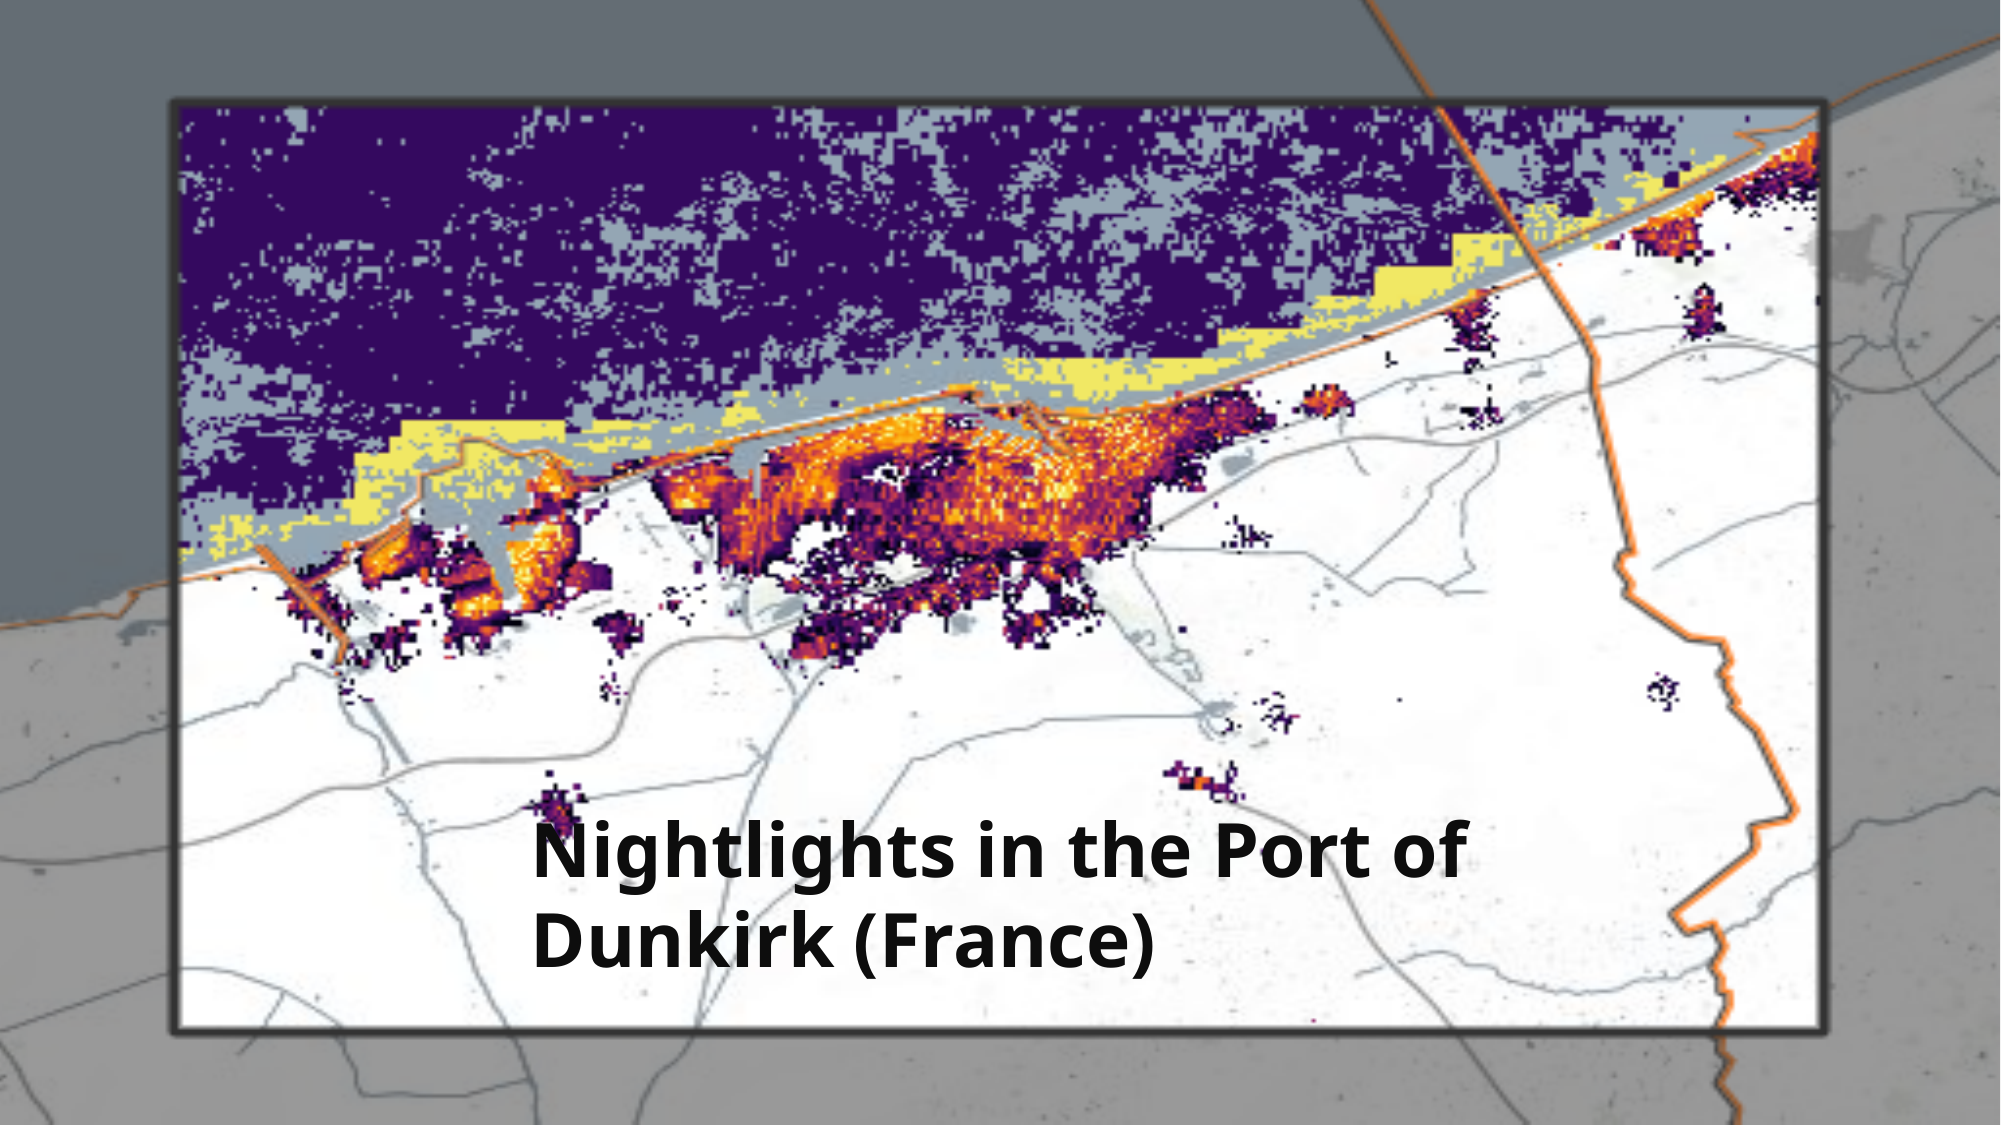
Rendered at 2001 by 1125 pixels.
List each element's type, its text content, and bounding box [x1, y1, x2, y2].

picture [0, 0, 2001, 1125]
text_box Nightlights in the Port of Dunkirk (France) [516, 795, 1517, 1081]
